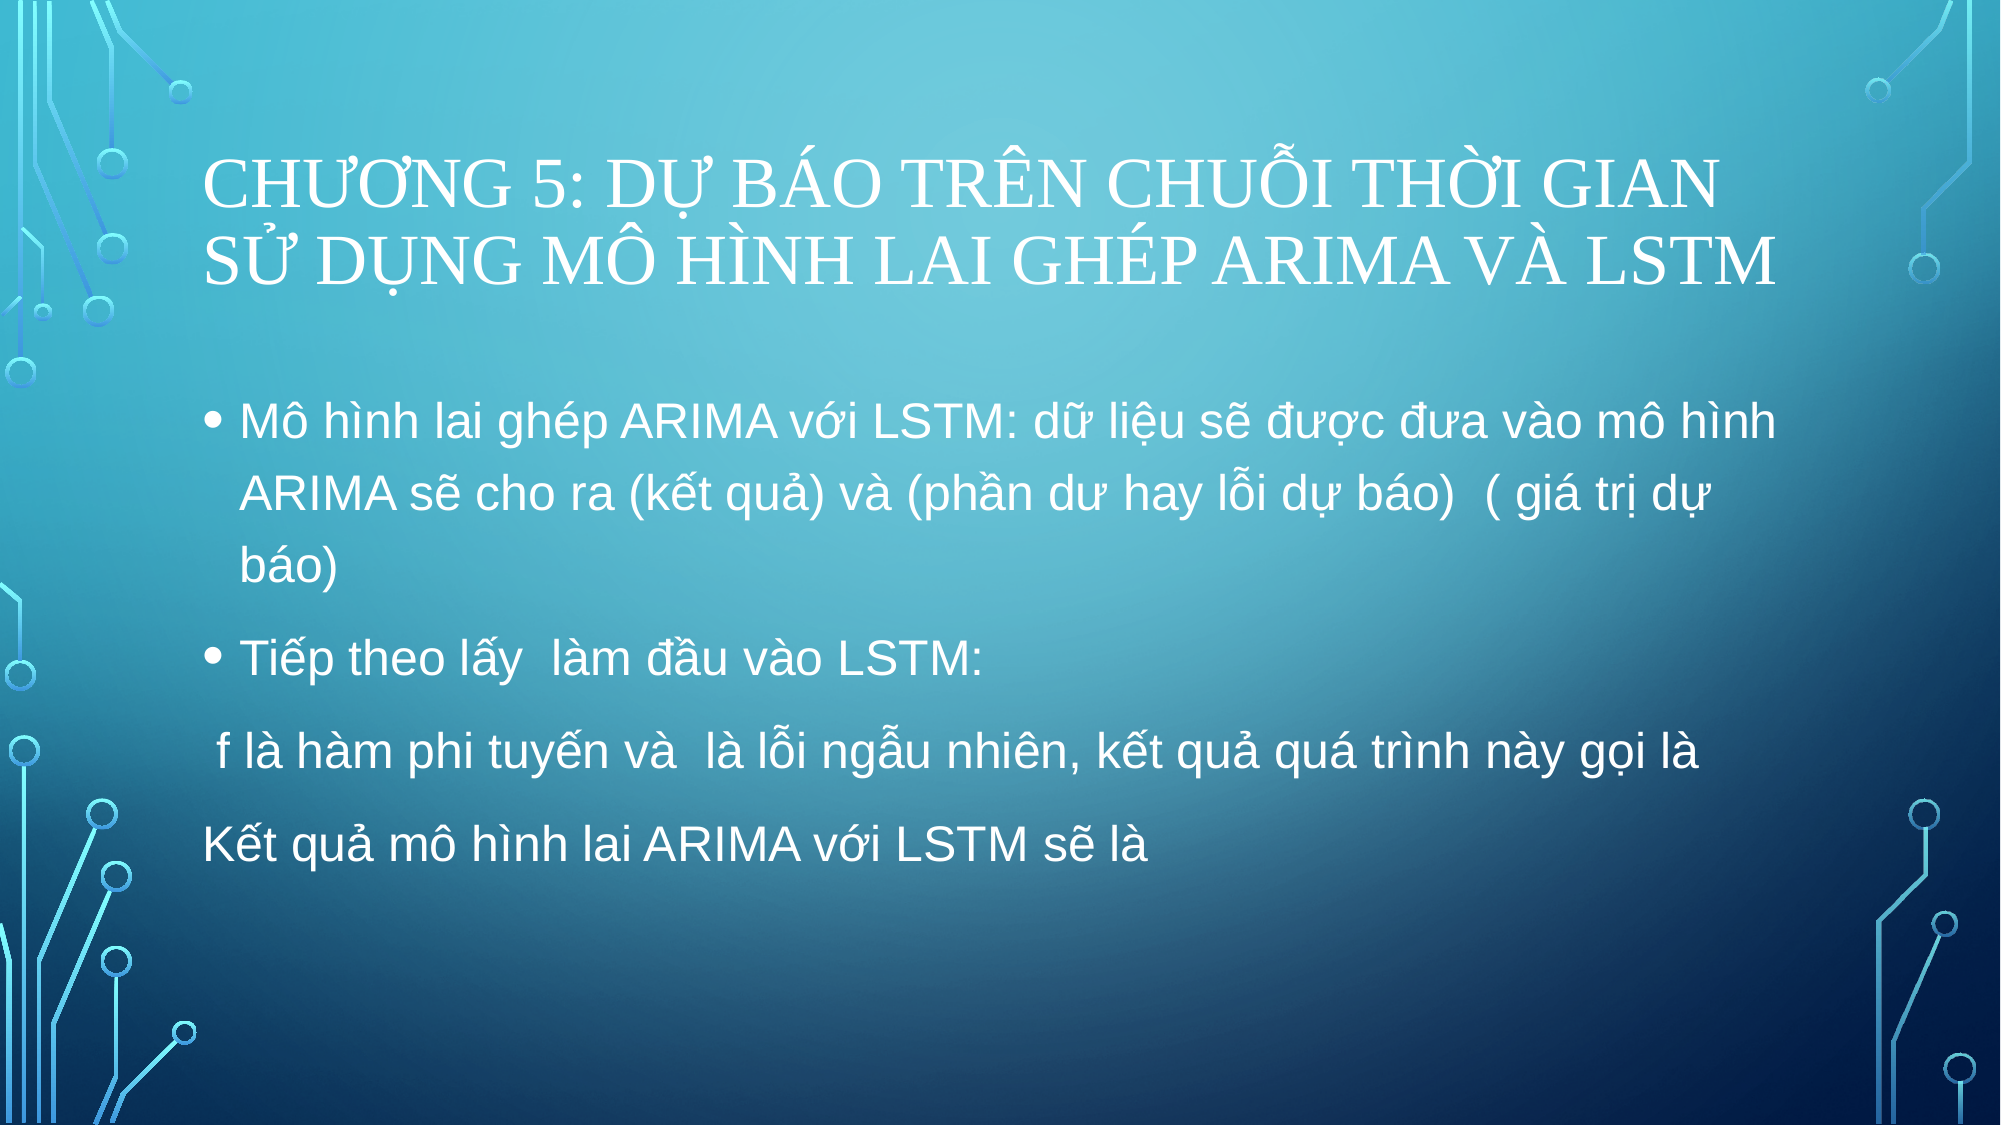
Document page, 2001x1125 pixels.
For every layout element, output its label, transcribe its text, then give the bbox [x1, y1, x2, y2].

title CHƯƠNG 5: DỰ BÁO TRÊN CHUỖI THỜI GIAN SỬ DỤNG MÔ HÌNH LAI GHÉP ARIMA VÀ LSTM [187, 101, 1813, 344]
